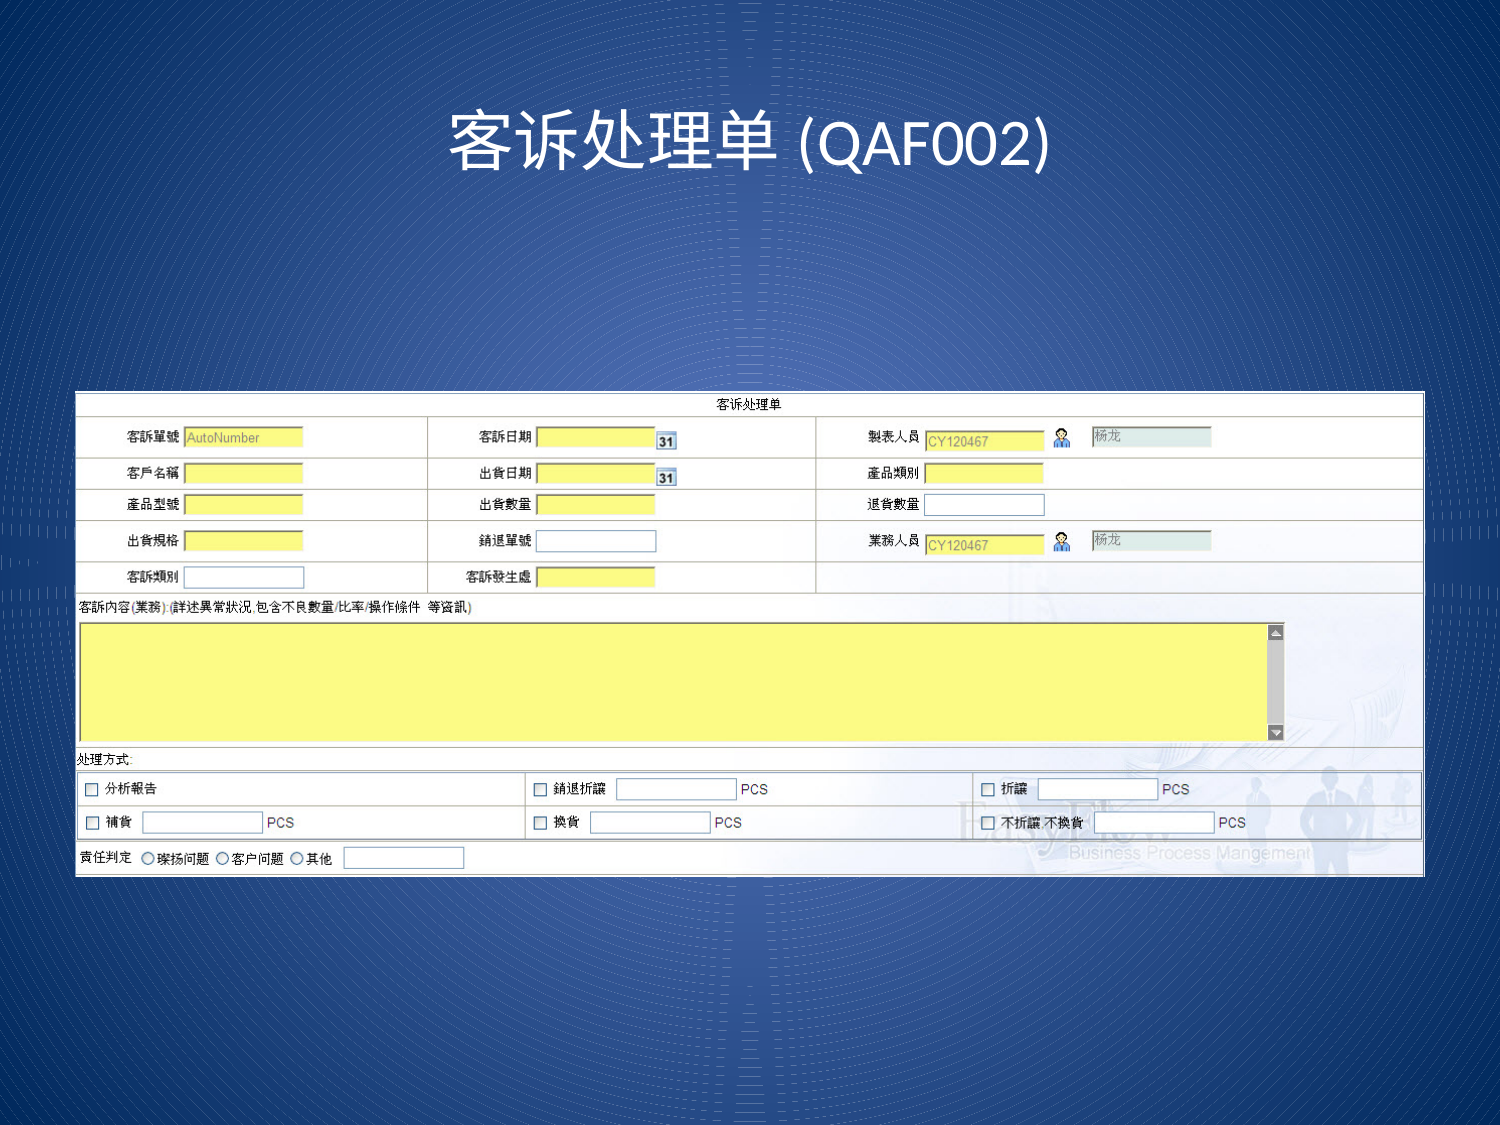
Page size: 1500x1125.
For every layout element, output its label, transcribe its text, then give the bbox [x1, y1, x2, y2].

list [74, 391, 1426, 877]
title 客诉处理单(QAF002) [75, 45, 1425, 233]
